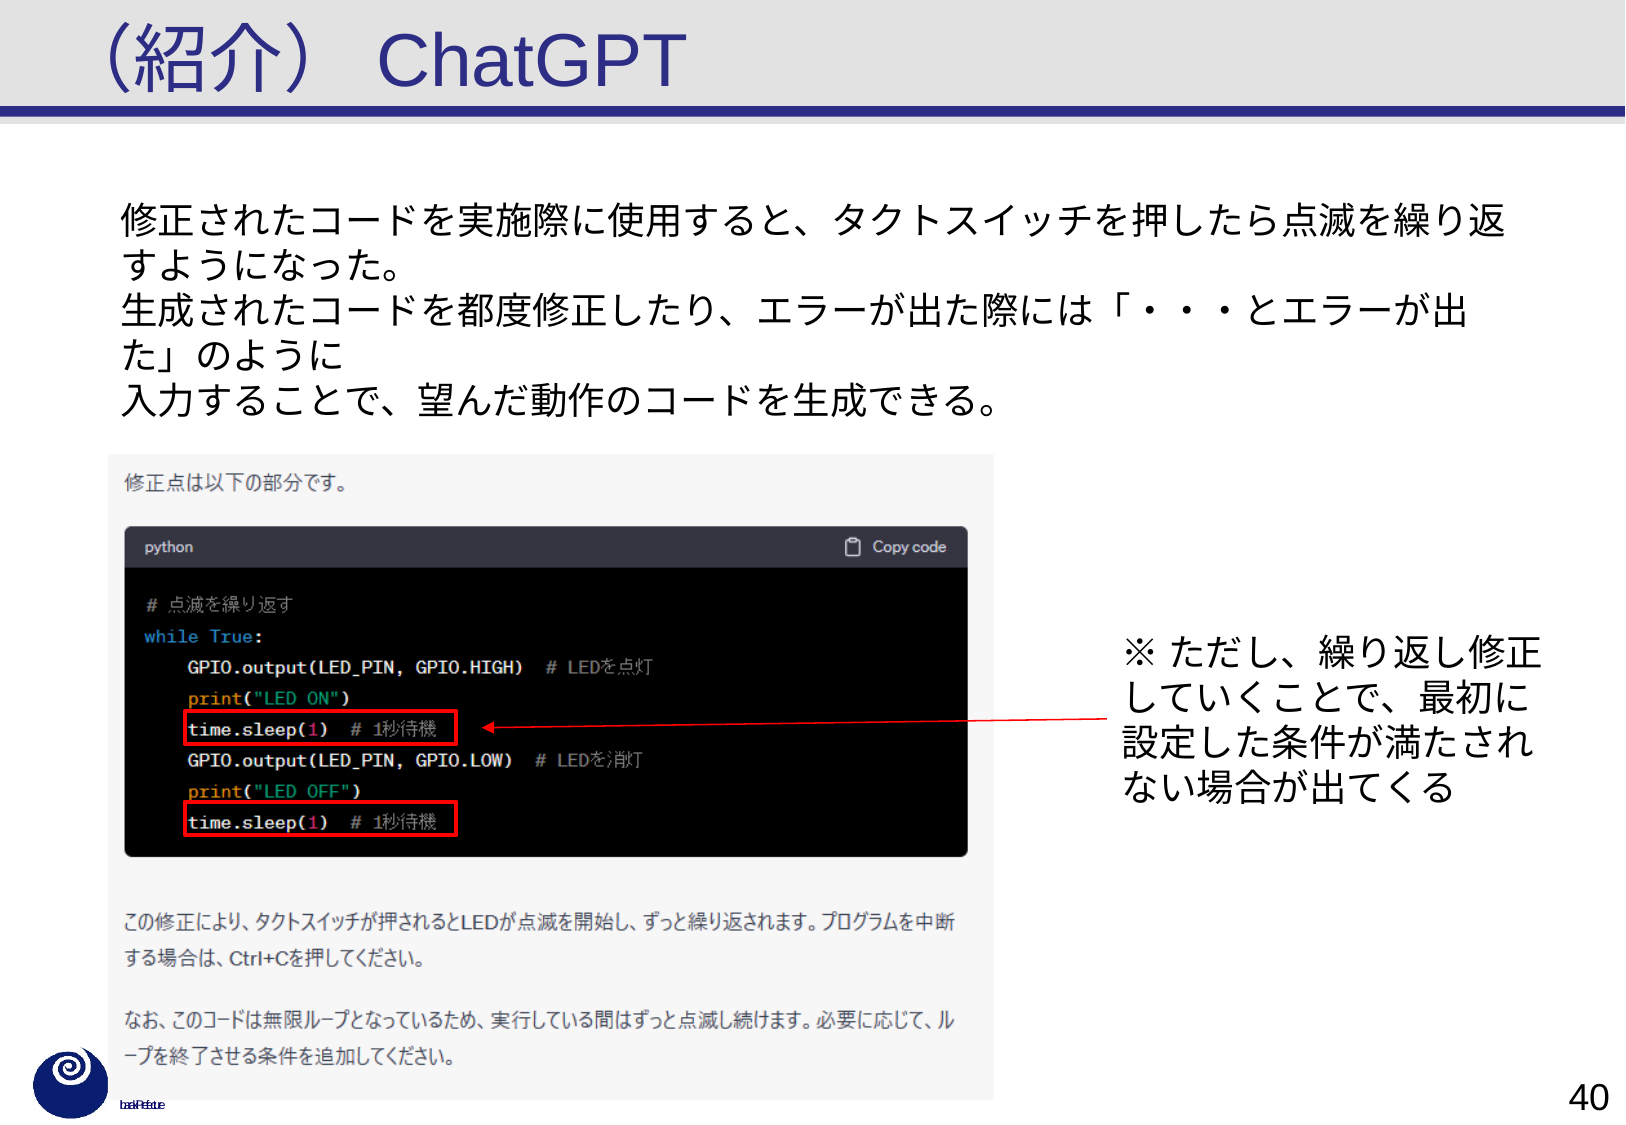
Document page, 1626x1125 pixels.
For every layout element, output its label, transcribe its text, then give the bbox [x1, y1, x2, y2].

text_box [481, 719, 1108, 728]
picture [32, 453, 994, 1119]
text_box ※ただし、繰り返し修正していくことで、最初に設定した条件が満たされない場合が出てくる [1106, 621, 1568, 817]
slide_number 40 [1435, 1065, 1625, 1125]
title （紹介）ChatGPT [43, 0, 1338, 113]
text_box 修正されたコードを実施際に使用すると、タクトスイッチを押したら点滅を繰り返すようになった。 生成されたコードを都度修正したり、エラーが出た際には「・・・とエラーが出た」のように 入力することで、望んだ動作のコードを生成できる。 [105, 189, 1535, 429]
